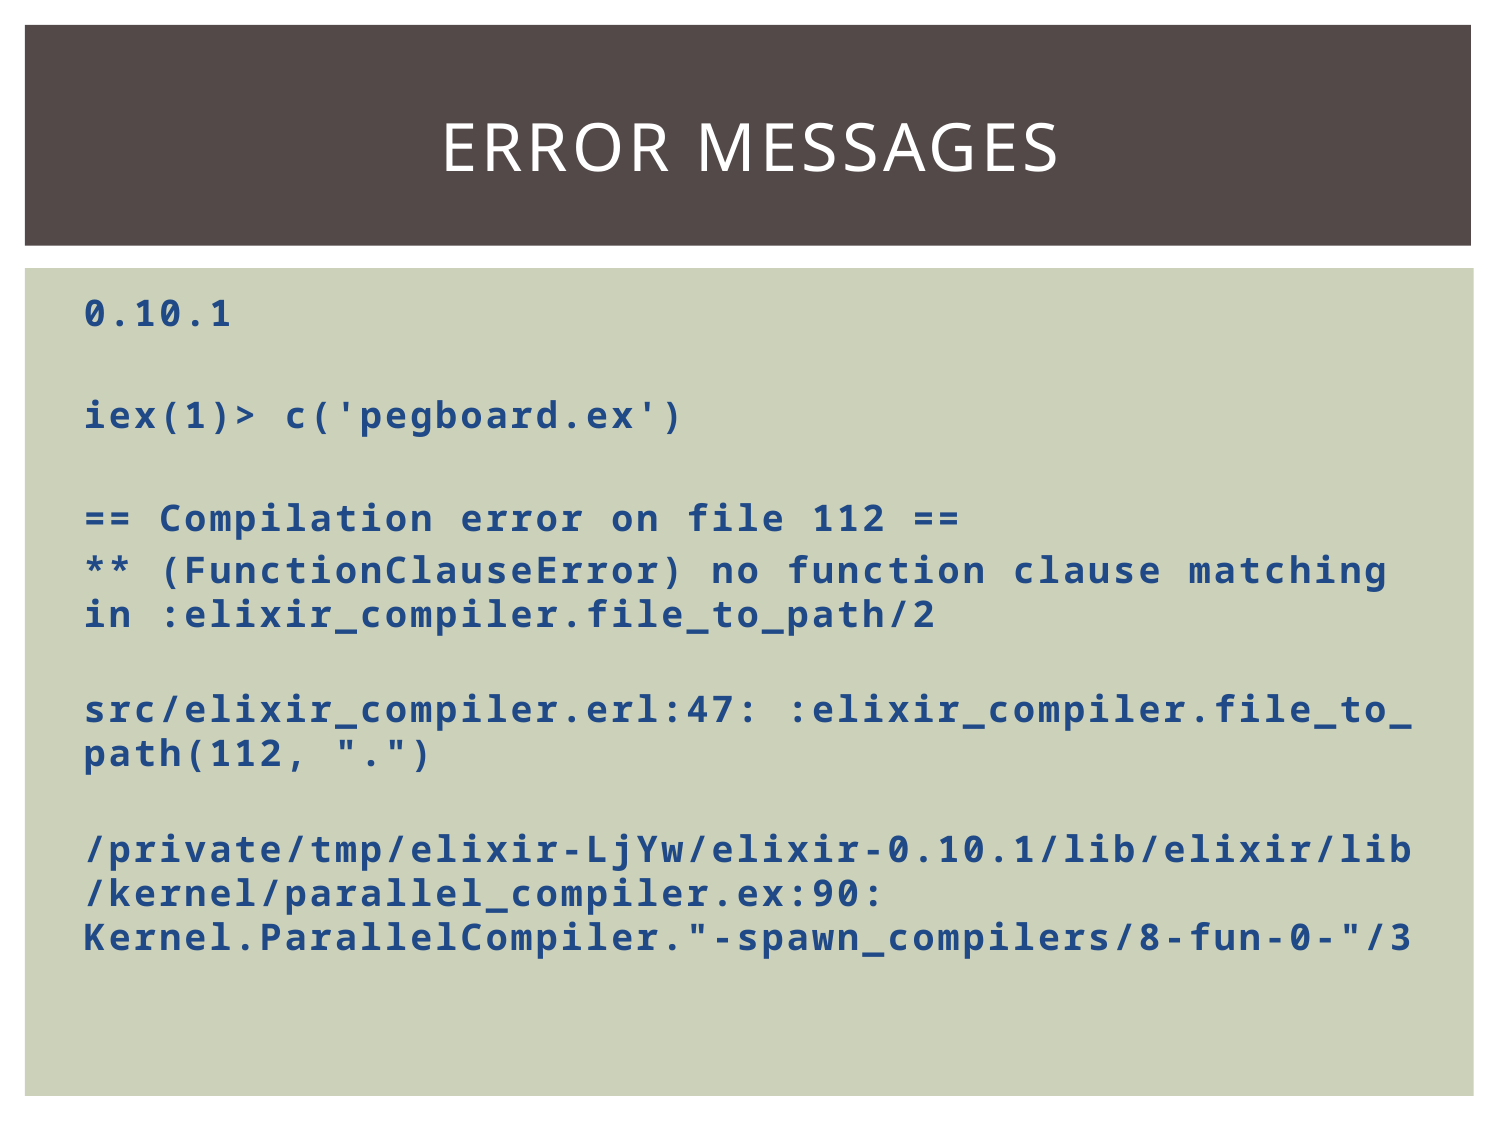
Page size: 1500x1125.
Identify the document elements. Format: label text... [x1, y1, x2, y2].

title Error MESSAGES [62, 58, 1438, 232]
list 0.10.1 iex(1)> c('pegboard.ex') == Compilation error on file 112 == ** (FunctionClauseError) no function clause matching in :elixir_compiler.file_to_path/2 src/elixir_compiler.erl:47: :elixir_compiler.file_to_path(112, ".") /private/tmp/elixir-LjYw/elixir-0.10.1/lib/elixir/lib/kernel/parallel_compiler.ex:90: Kernel.ParallelCompiler."-spawn_compilers/8-fun-0-"/3 [62, 281, 1442, 1005]
